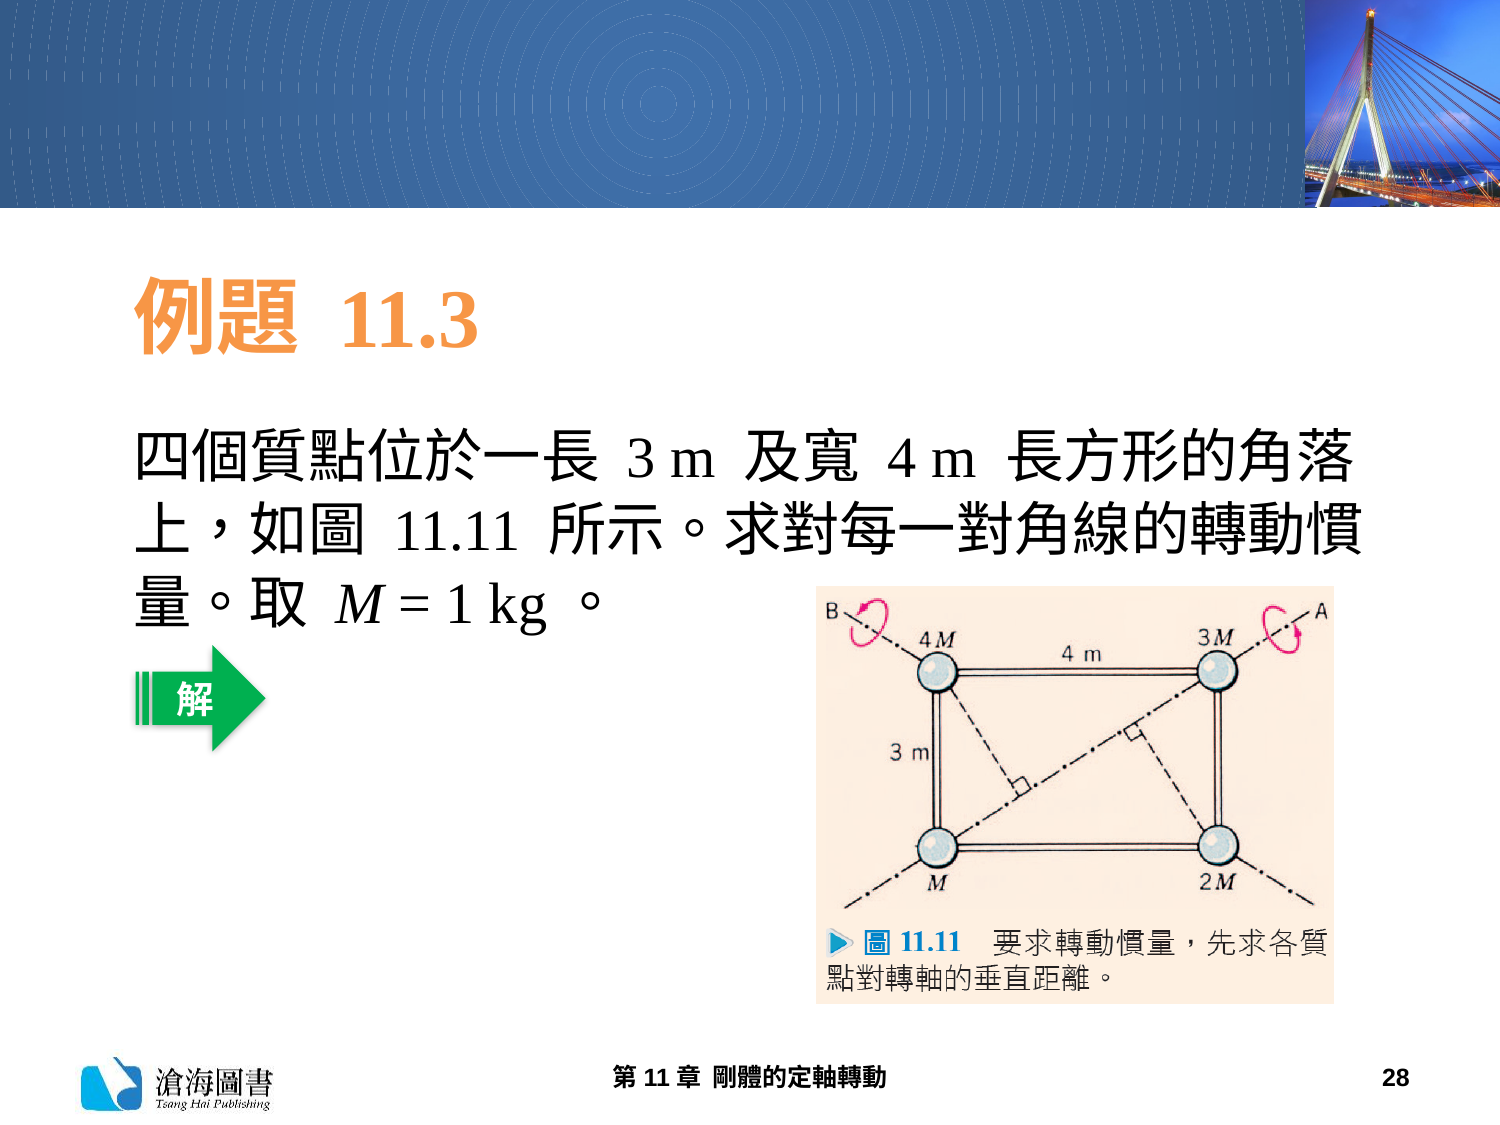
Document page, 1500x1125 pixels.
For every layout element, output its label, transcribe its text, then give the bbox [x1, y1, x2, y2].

picture [816, 585, 1334, 1005]
footer 第11章 剛體的定軸轉動 [512, 1046, 988, 1107]
slide_number 28 [1074, 1046, 1425, 1107]
title 例題 11.3 [118, 256, 1394, 386]
text_box 解 [135, 671, 140, 725]
list 四個質點位於一長 3 m 及寬 4 m 長方形的角落上，如圖 11.11 所示。求對每一對角線的轉動慣量。取 M = 1 kg。 [118, 408, 1394, 1024]
picture [75, 1049, 274, 1118]
text_box 解 [142, 671, 149, 725]
text_box 解 [152, 645, 266, 752]
picture [1305, 0, 1500, 207]
